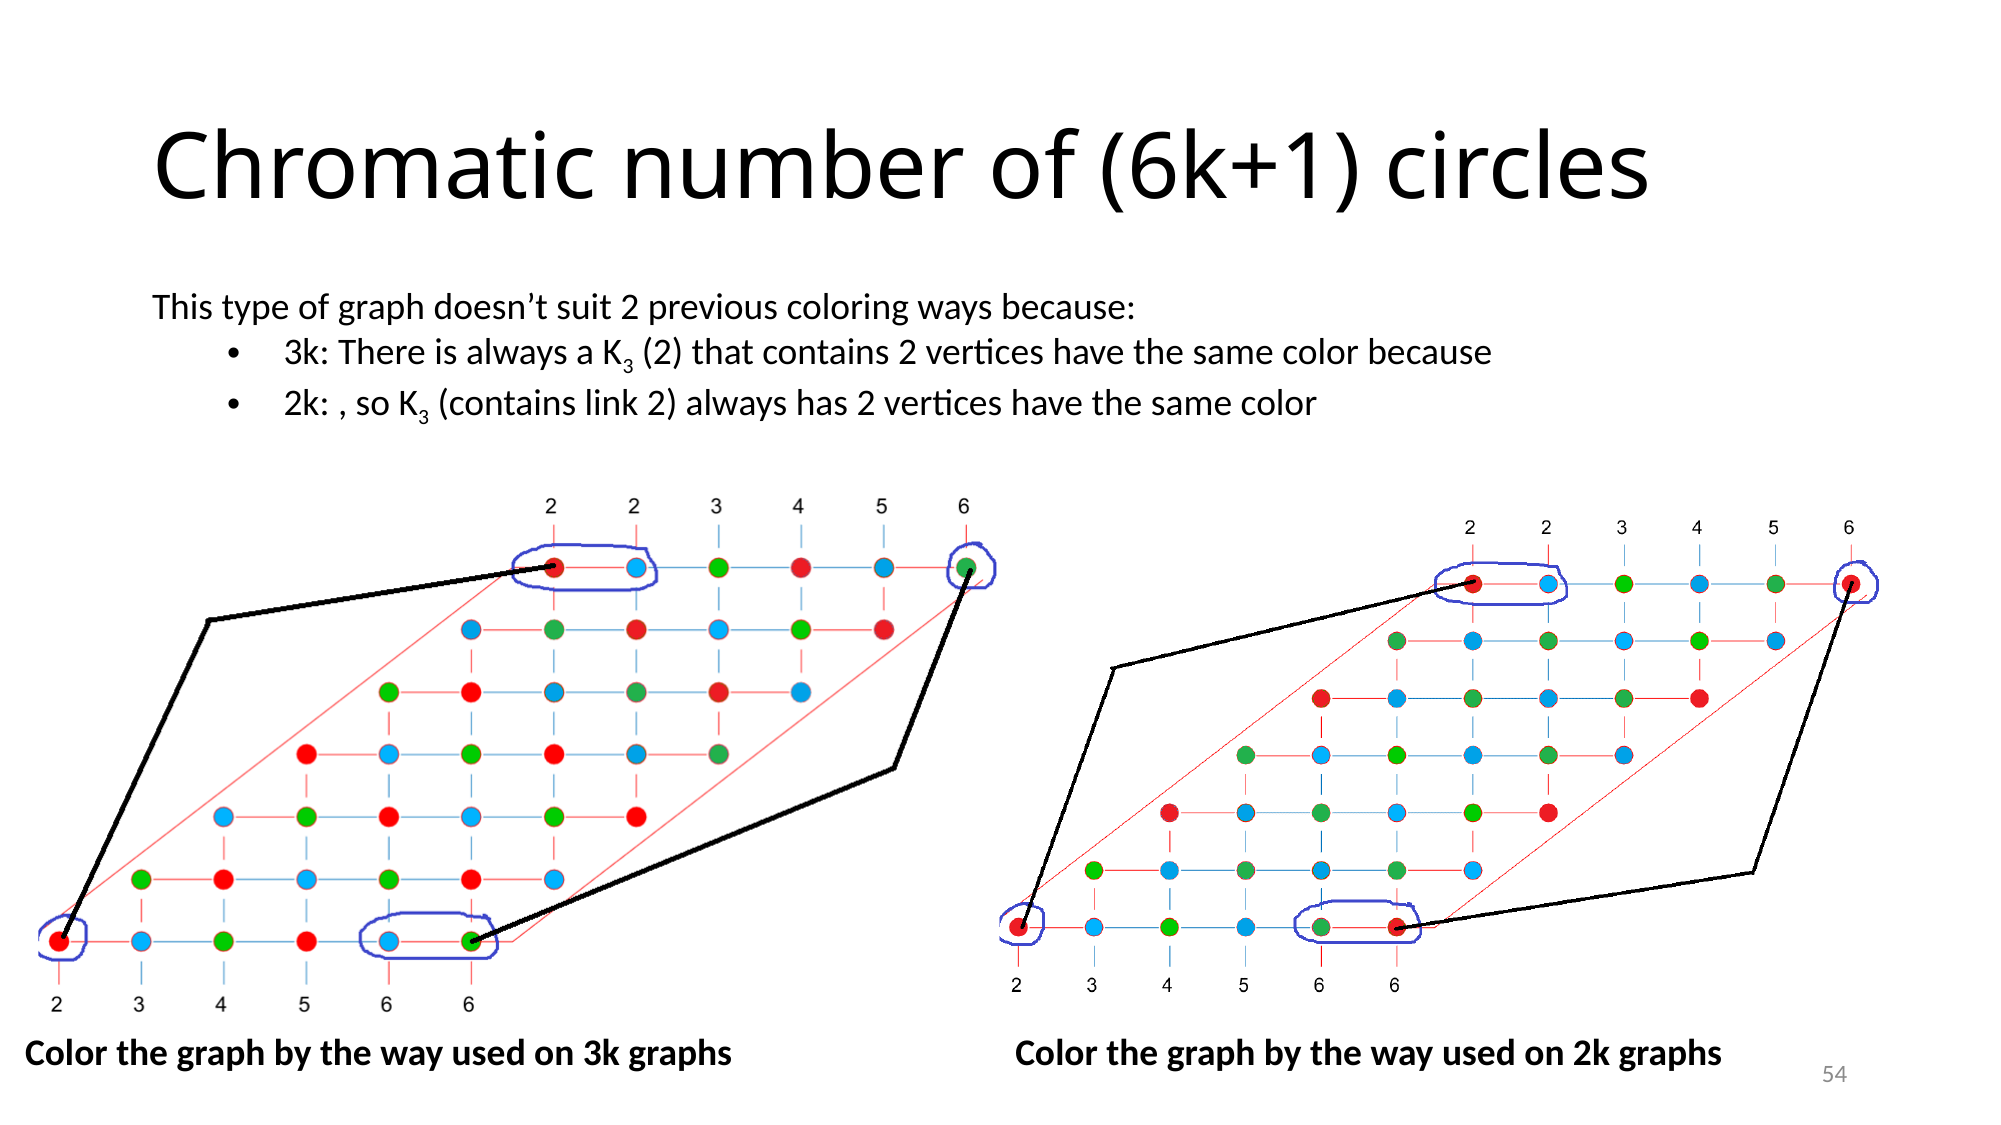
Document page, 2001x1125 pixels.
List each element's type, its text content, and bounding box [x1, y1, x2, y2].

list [36, 493, 998, 1021]
picture [997, 514, 1880, 1000]
slide_number 54 [1412, 1042, 1863, 1103]
title Chromatic number of (6k+1) circles [137, 59, 1863, 278]
text_box Color the graph by the way used on 2k graphs [1000, 1020, 1739, 1081]
text_box Color the graph by the way used on 3k graphs [10, 1020, 748, 1081]
